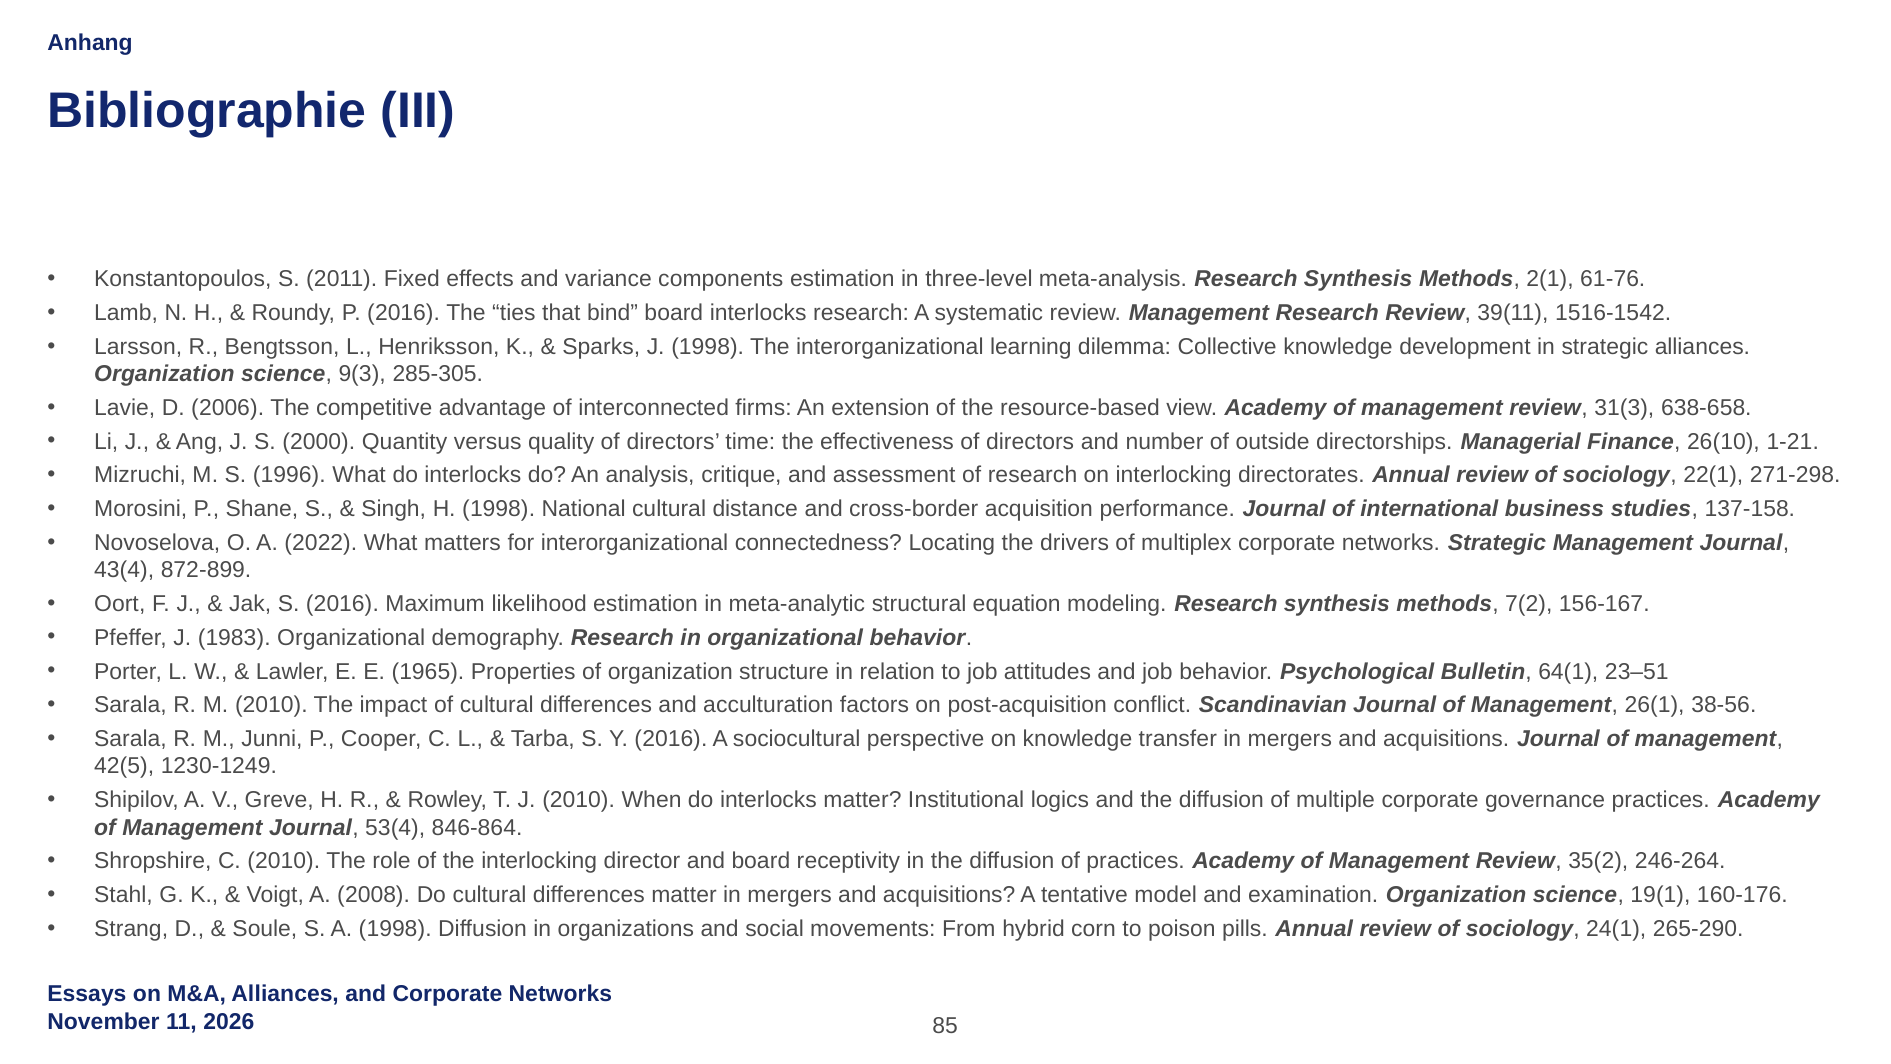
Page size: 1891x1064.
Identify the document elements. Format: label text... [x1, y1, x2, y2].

footer Anhang [47, 0, 1843, 56]
list Bibliographie (III) [47, 83, 1843, 193]
list Konstantopoulos, S. (2011). Fixed effects and variance components estimation in three‐level meta‐analysis. Research Synthesis Methods, 2(1), 61-76. Lamb, N. H., & Roundy, P. (2016). The “ties that bind” board interlocks research: A systematic review. Management Research Review, 39(11), 1516-1542. Larsson, R., Bengtsson, L., Henriksson, K., & Sparks, J. (1998). The interorganizational learning dilemma: Collective knowledge development in strategic alliances. Organization science, 9(3), 285-305. Lavie, D. (2006). The competitive advantage of interconnected firms: An extension of the resource-based view. Academy of management review, 31(3), 638-658. Li, J., & Ang, J. S. (2000). Quantity versus quality of directors’ time: the effectiveness of directors and number of outside directorships. Managerial Finance, 26(10), 1-21. Mizruchi, M. S. (1996). What do interlocks do? An analysis, critique, and assessment of research on interlocking directorates. Annual review of sociology, 22(1), 271-298. Morosini, P., Shane, S., & Singh, H. (1998). National cultural distance and cross-border acquisition performance. Journal of international business studies, 137-158. Novoselova, O. A. (2022). What matters for interorganizational connectedness? Locating the drivers of multiplex corporate networks. Strategic Management Journal, 43(4), 872-899. Oort, F. J., & Jak, S. (2016). Maximum likelihood estimation in meta‐analytic structural equation modeling. Research synthesis methods, 7(2), 156-167. Pfeffer, J. (1983). Organizational demography. Research in organizational behavior. Porter, L. W., & Lawler, E. E. (1965). Properties of organization structure in relation to job attitudes and job behavior. Psychological Bulletin, 64(1), 23–51 Sarala, R. M. (2010). The impact of cultural differences and acculturation factors on post-acquisition conflict. Scandinavian Journal of Management, 26(1), 38-56. Sarala, R. M., Junni, P., Cooper, C. L., & Tarba, S. Y. (2016). A sociocultural perspective on knowledge transfer in mergers and acquisitions. Journal of management, 42(5), 1230-1249. Shipilov, A. V., Greve, H. R., & Rowley, T. J. (2010). When do interlocks matter? Institutional logics and the diffusion of multiple corporate governance practices. Academy of Management Journal, 53(4), 846-864. Shropshire, C. (2010). The role of the interlocking director and board receptivity in the diffusion of practices. Academy of Management Review, 35(2), 246-264. Stahl, G. K., & Voigt, A. (2008). Do cultural differences matter in mergers and acquisitions? A tentative model and examination. Organization science, 19(1), 160-176. Strang, D., & Soule, S. A. (1998). Diffusion in organizations and social movements: From hybrid corn to poison pills. Annual review of sociology, 24(1), 265-290. [47, 264, 1843, 958]
